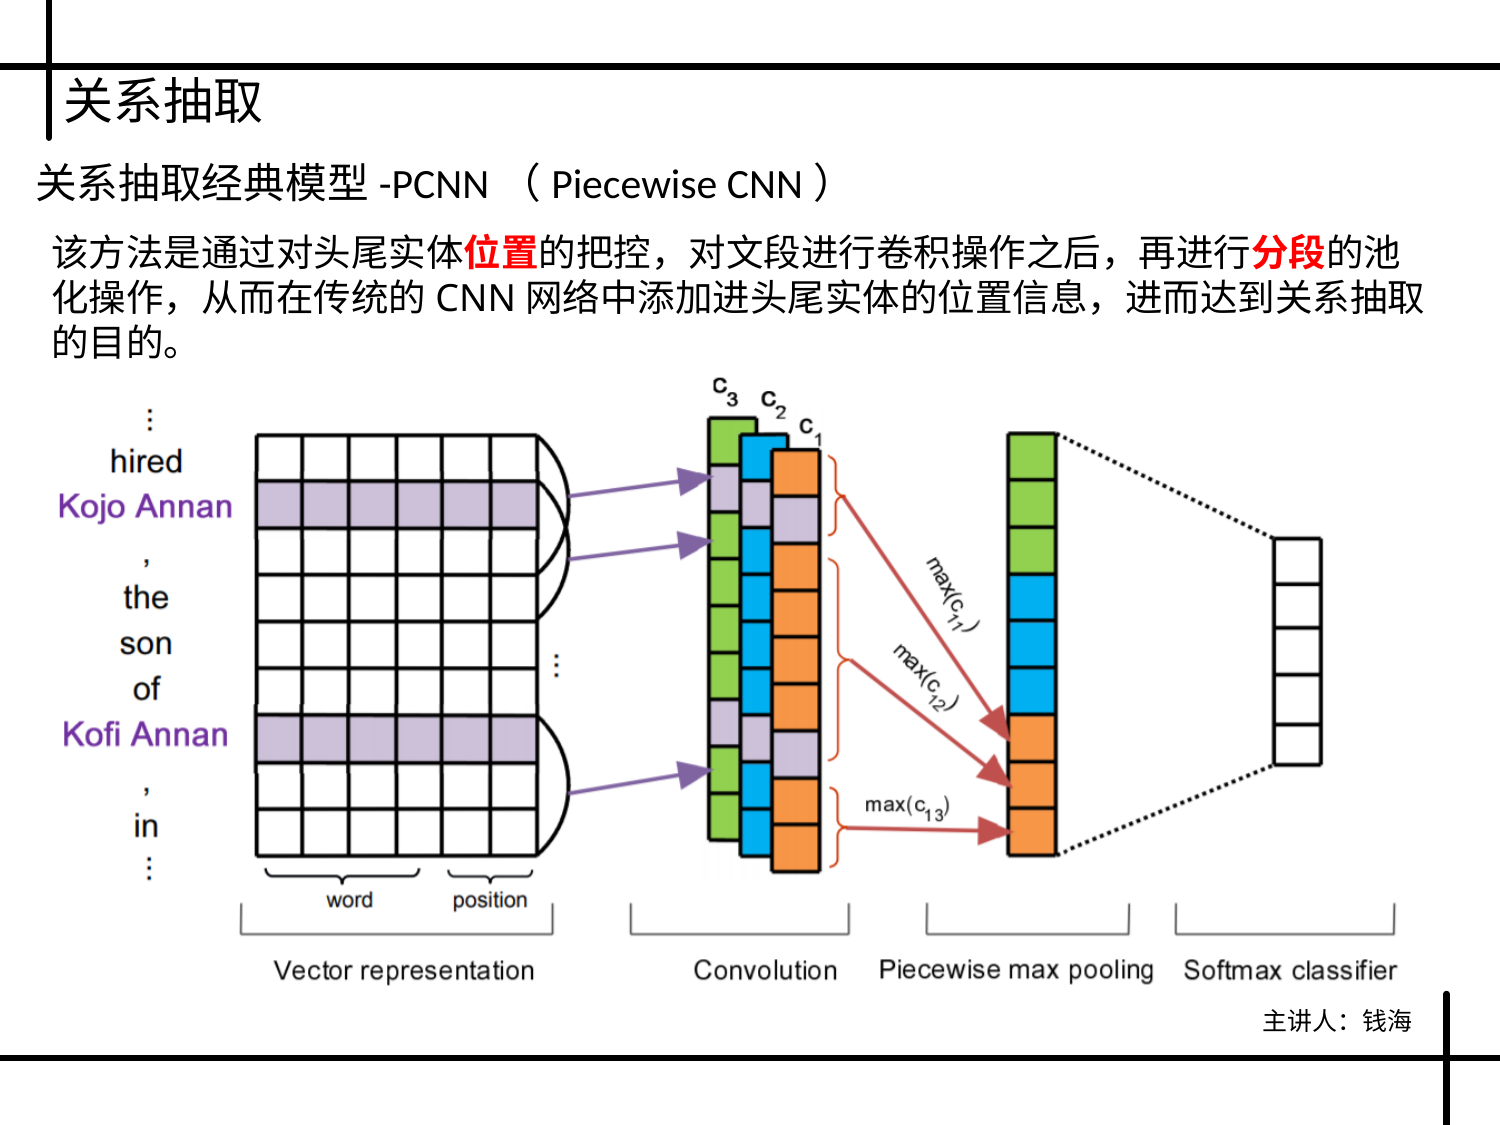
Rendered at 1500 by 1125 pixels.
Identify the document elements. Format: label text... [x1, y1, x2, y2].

text_box 关系抽取经典模型-PCNN（Piecewise CNN） [20, 149, 870, 215]
list 关系抽取 [48, 68, 1231, 138]
text_box 该方法是通过对头尾实体位置的把控，对文段进行卷积操作之后，再进行分段的池化操作，从而在传统的CNN网络中添加进头尾实体的位置信息，进而达到关系抽取的目的。 [36, 221, 1452, 372]
picture [48, 373, 1410, 996]
